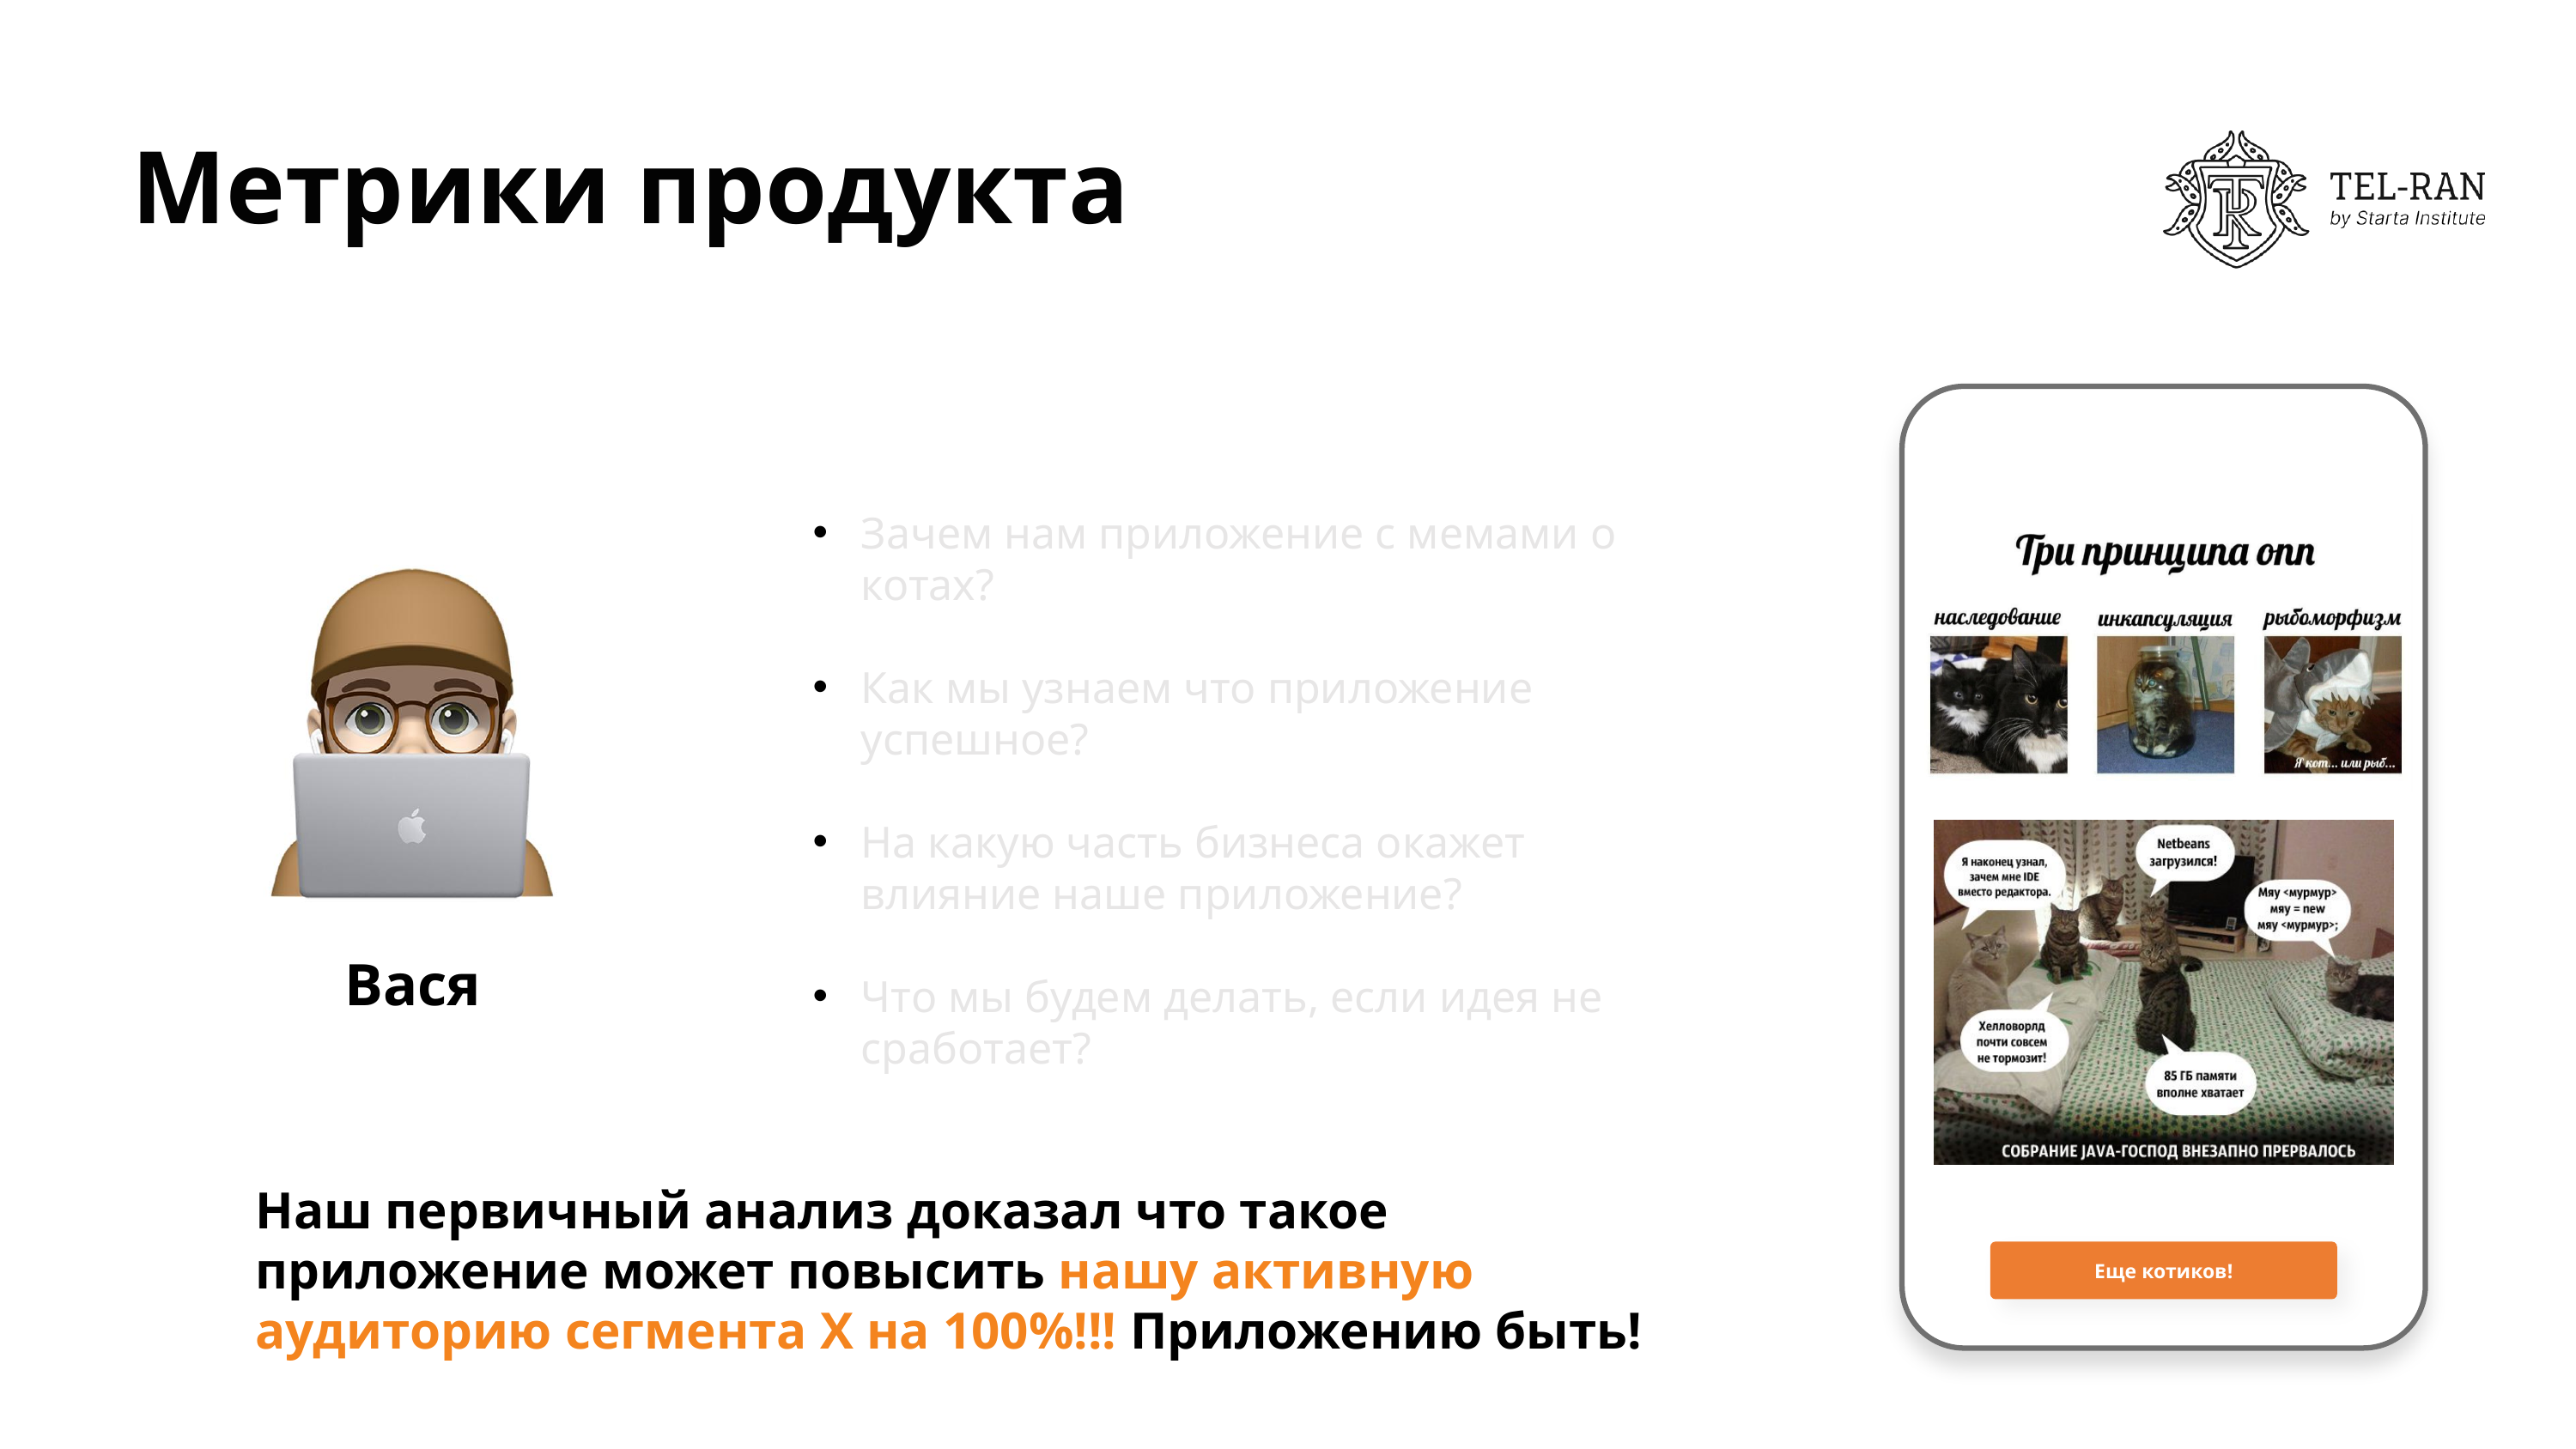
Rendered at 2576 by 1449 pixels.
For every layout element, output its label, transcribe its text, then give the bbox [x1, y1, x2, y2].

text_box Метрики продукта [131, 136, 1855, 302]
picture [1915, 514, 2413, 792]
picture [2163, 130, 2485, 269]
text_box Вася [285, 942, 540, 1023]
picture [145, 554, 681, 912]
text_box Еще котиков! [1988, 1240, 2339, 1301]
text_box [1900, 384, 2427, 1350]
picture [1933, 819, 2394, 1165]
text_box Наш первичный анализ доказал что такое приложение может повысить нашу активную аудиторию сегмента Х на 100%!!! Приложению быть! [242, 1172, 1668, 1366]
text_box Зачем нам приложение с мемами о котах? Как мы узнаем что приложение успешное? На какую часть бизнеса окажет влияние наше приложение? Что мы будем делать, если идея не сработает? [799, 499, 1667, 1079]
